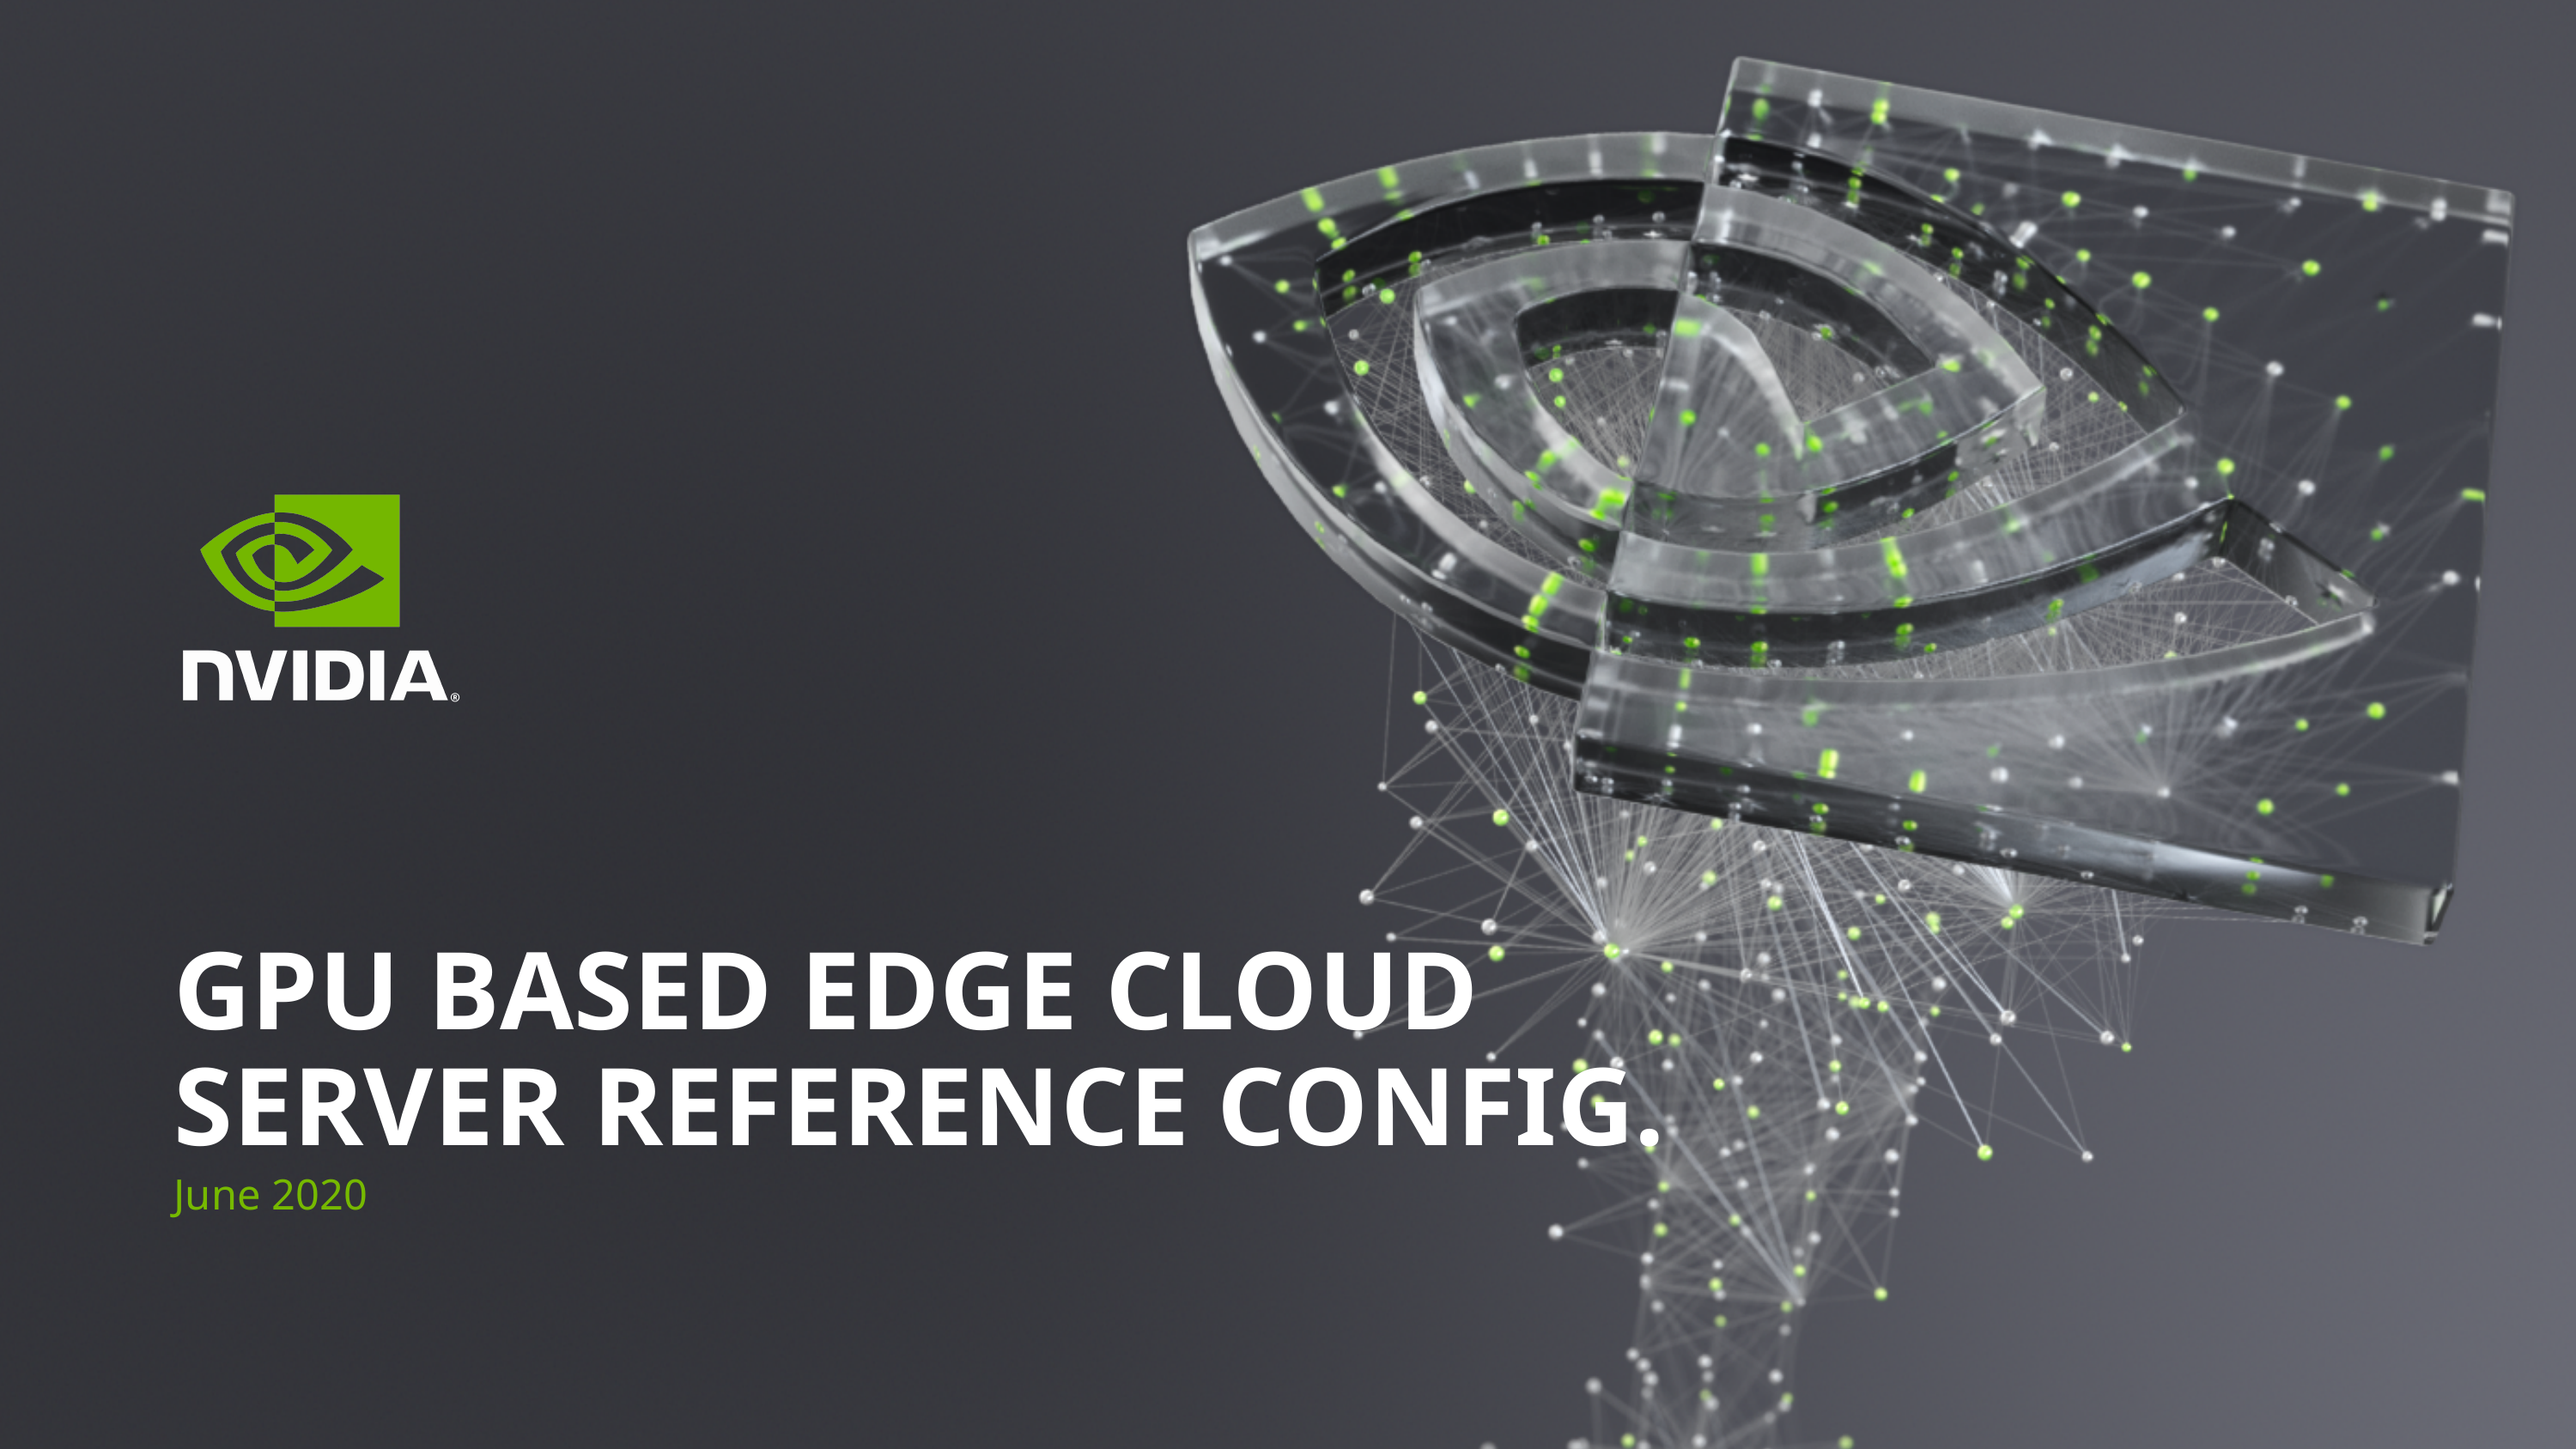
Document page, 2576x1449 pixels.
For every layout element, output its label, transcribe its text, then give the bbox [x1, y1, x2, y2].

picture [0, 0, 2576, 1449]
subtitle June 2020 [161, 1175, 1527, 1235]
title Gpu based edge cloud server reference config. [161, 943, 1783, 1175]
